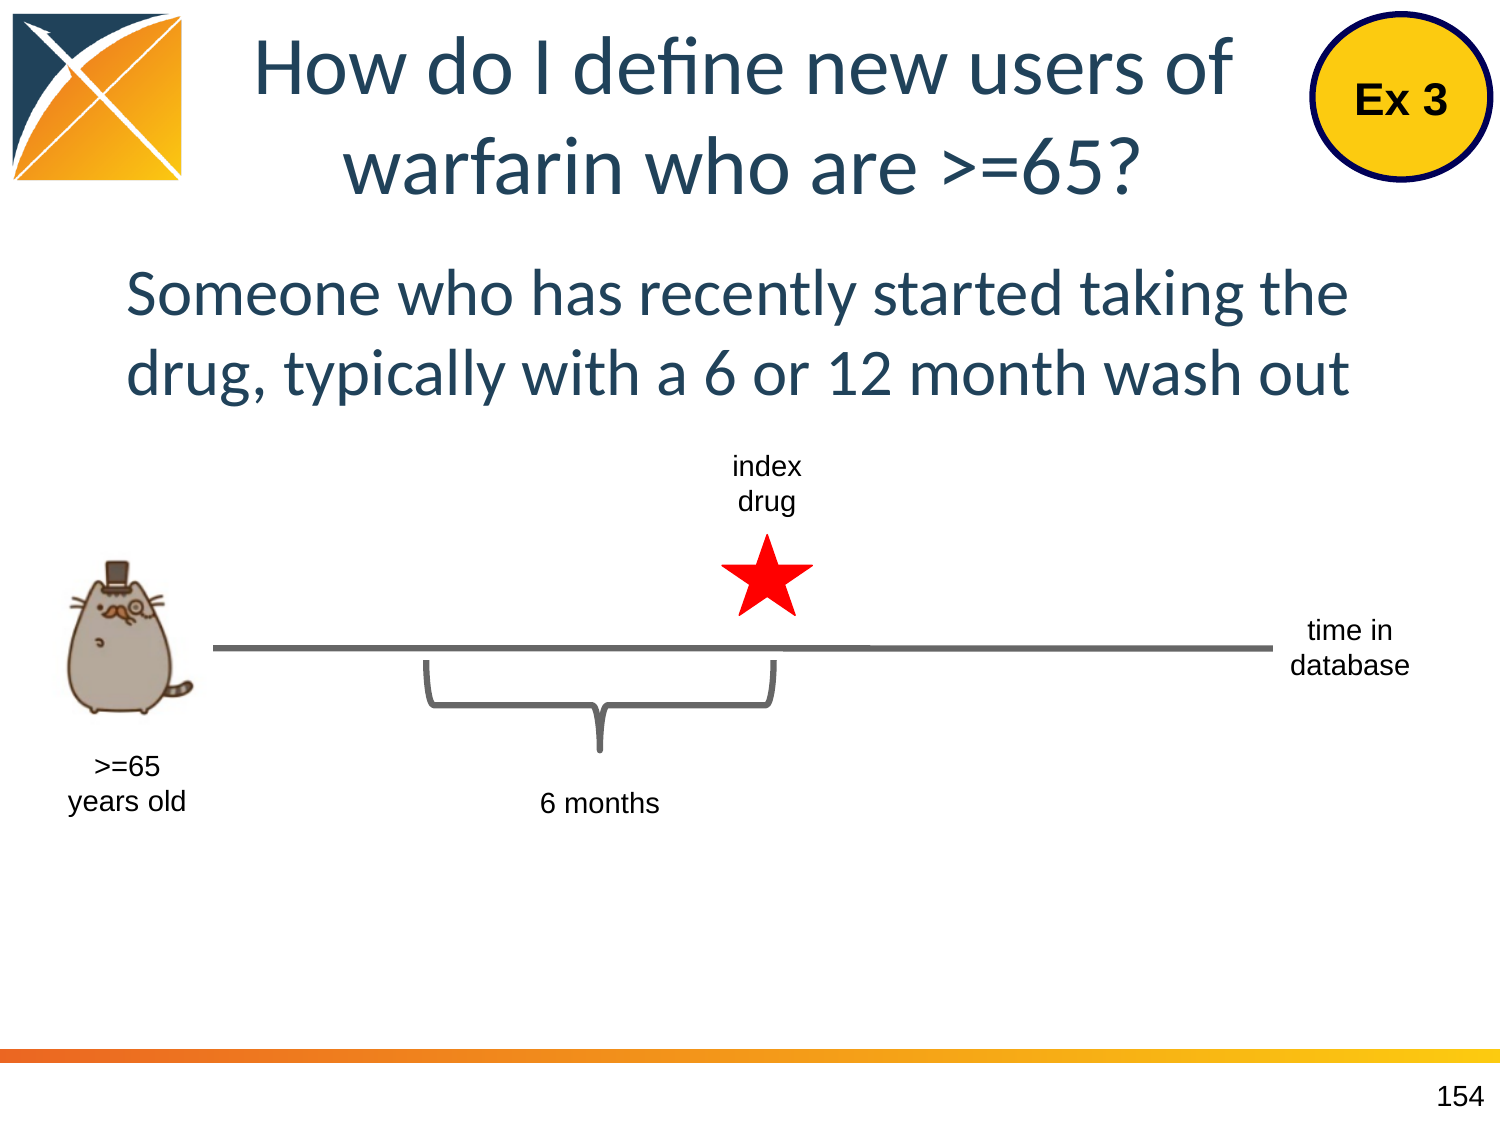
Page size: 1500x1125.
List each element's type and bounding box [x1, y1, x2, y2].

slide_number [1149, 1065, 1500, 1125]
picture [0, 0, 206, 200]
title [187, 42, 1300, 180]
text_box [426, 660, 774, 855]
list [73, 233, 1424, 1039]
text_box [45, 541, 210, 835]
text_box [212, 593, 1433, 699]
text_box [1312, 14, 1491, 180]
text_box [685, 429, 849, 616]
